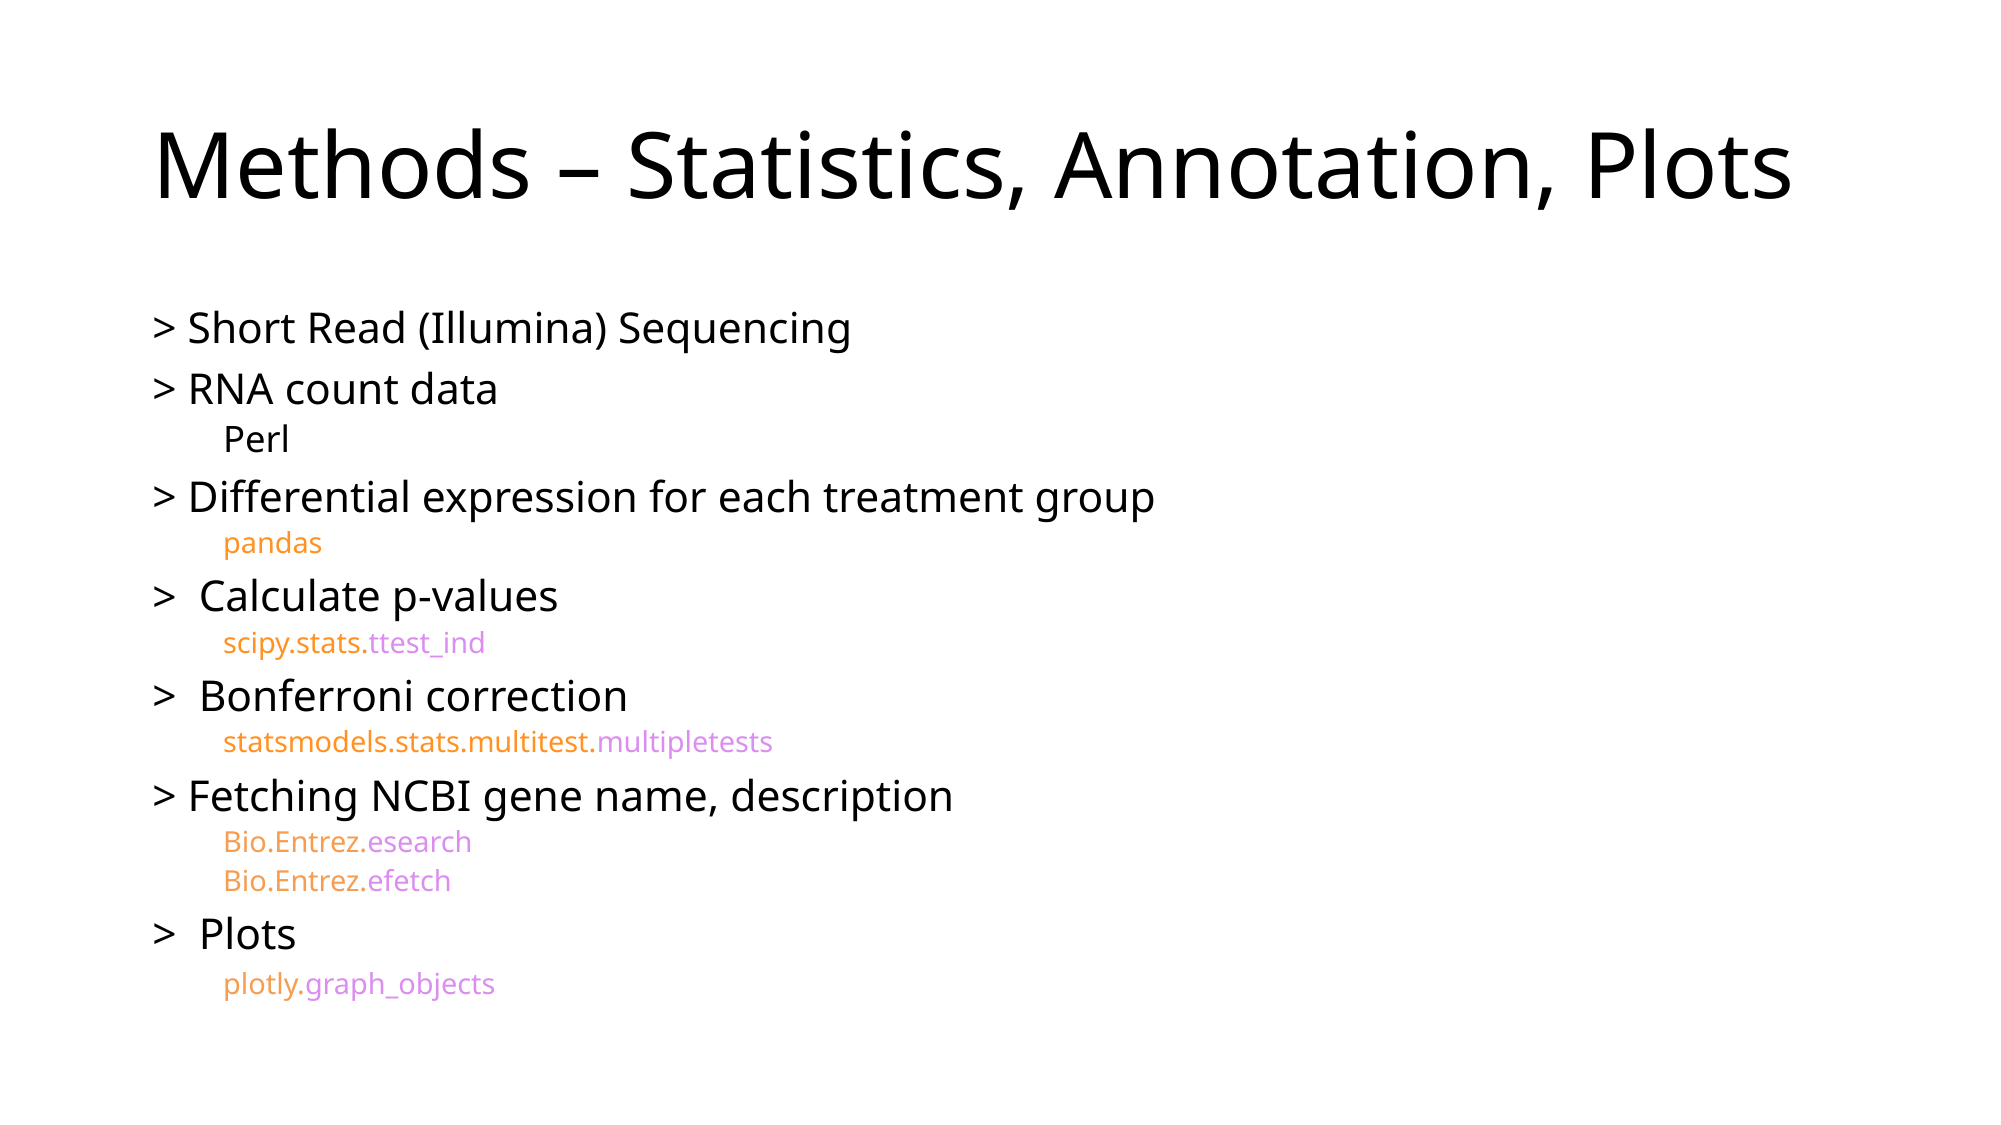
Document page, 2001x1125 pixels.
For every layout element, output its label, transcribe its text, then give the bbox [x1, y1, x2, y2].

list Short Read (Illumina) Sequencing RNA count data Perl Differential expression for each treatment group pandas Calculate p-values scipy.stats.ttest_ind Bonferroni correction statsmodels.stats.multitest.multipletests Fetching NCBI gene name, description Bio.Entrez.esearch Bio.Entrez.efetch Plots plotly.graph_objects [137, 299, 1863, 1014]
title Methods – Statistics, Annotation, Plots [137, 59, 1863, 278]
